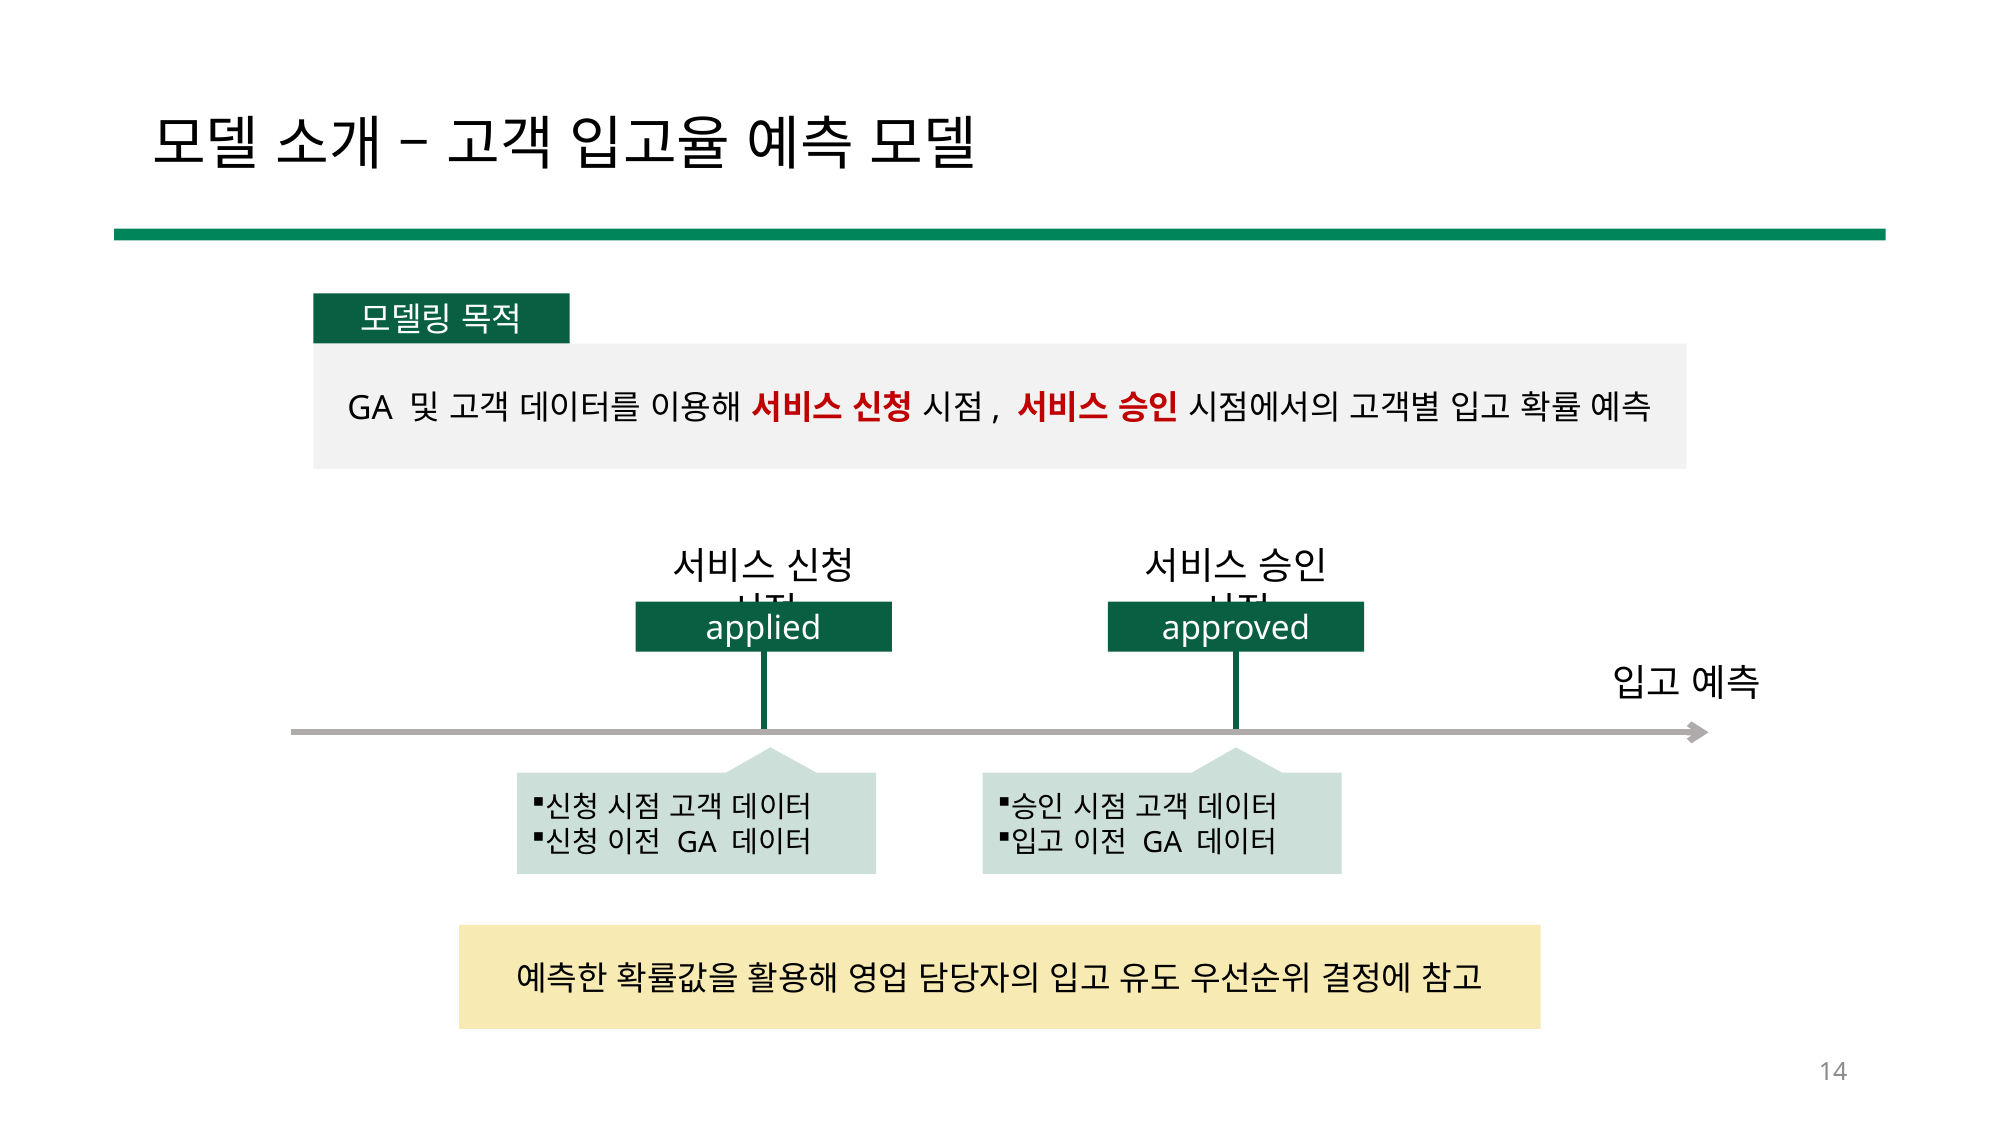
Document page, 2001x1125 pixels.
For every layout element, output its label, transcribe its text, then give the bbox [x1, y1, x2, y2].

text_box 승인 시점 고객 데이터 입고 이전 GA 데이터 [981, 746, 1343, 875]
slide_number 14 [1412, 1042, 1863, 1103]
title 모델 소개 – 고객 입고율 예측 모델 [137, 84, 1863, 208]
text_box 신청 시점 고객 데이터 신청 이전 GA 데이터 [516, 746, 878, 875]
text_box 입고 예측 [1581, 651, 1792, 712]
text_box 서비스 승인 시점 [1091, 534, 1382, 640]
text_box [114, 228, 1886, 241]
text_box 서비스 신청 시점 [618, 534, 909, 640]
text_box applied [635, 601, 892, 652]
text_box 모델링 목적 [313, 293, 570, 344]
text_box 예측한 확률값을 활용해 영업 담당자의 입고 유도 우선순위 결정에 참고 [459, 924, 1541, 1029]
text_box approved [1107, 601, 1365, 652]
text_box GA 및 고객 데이터를 이용해 서비스 신청 시점, 서비스 승인 시점에서의 고객별 입고 확률 예측 [313, 343, 1687, 469]
